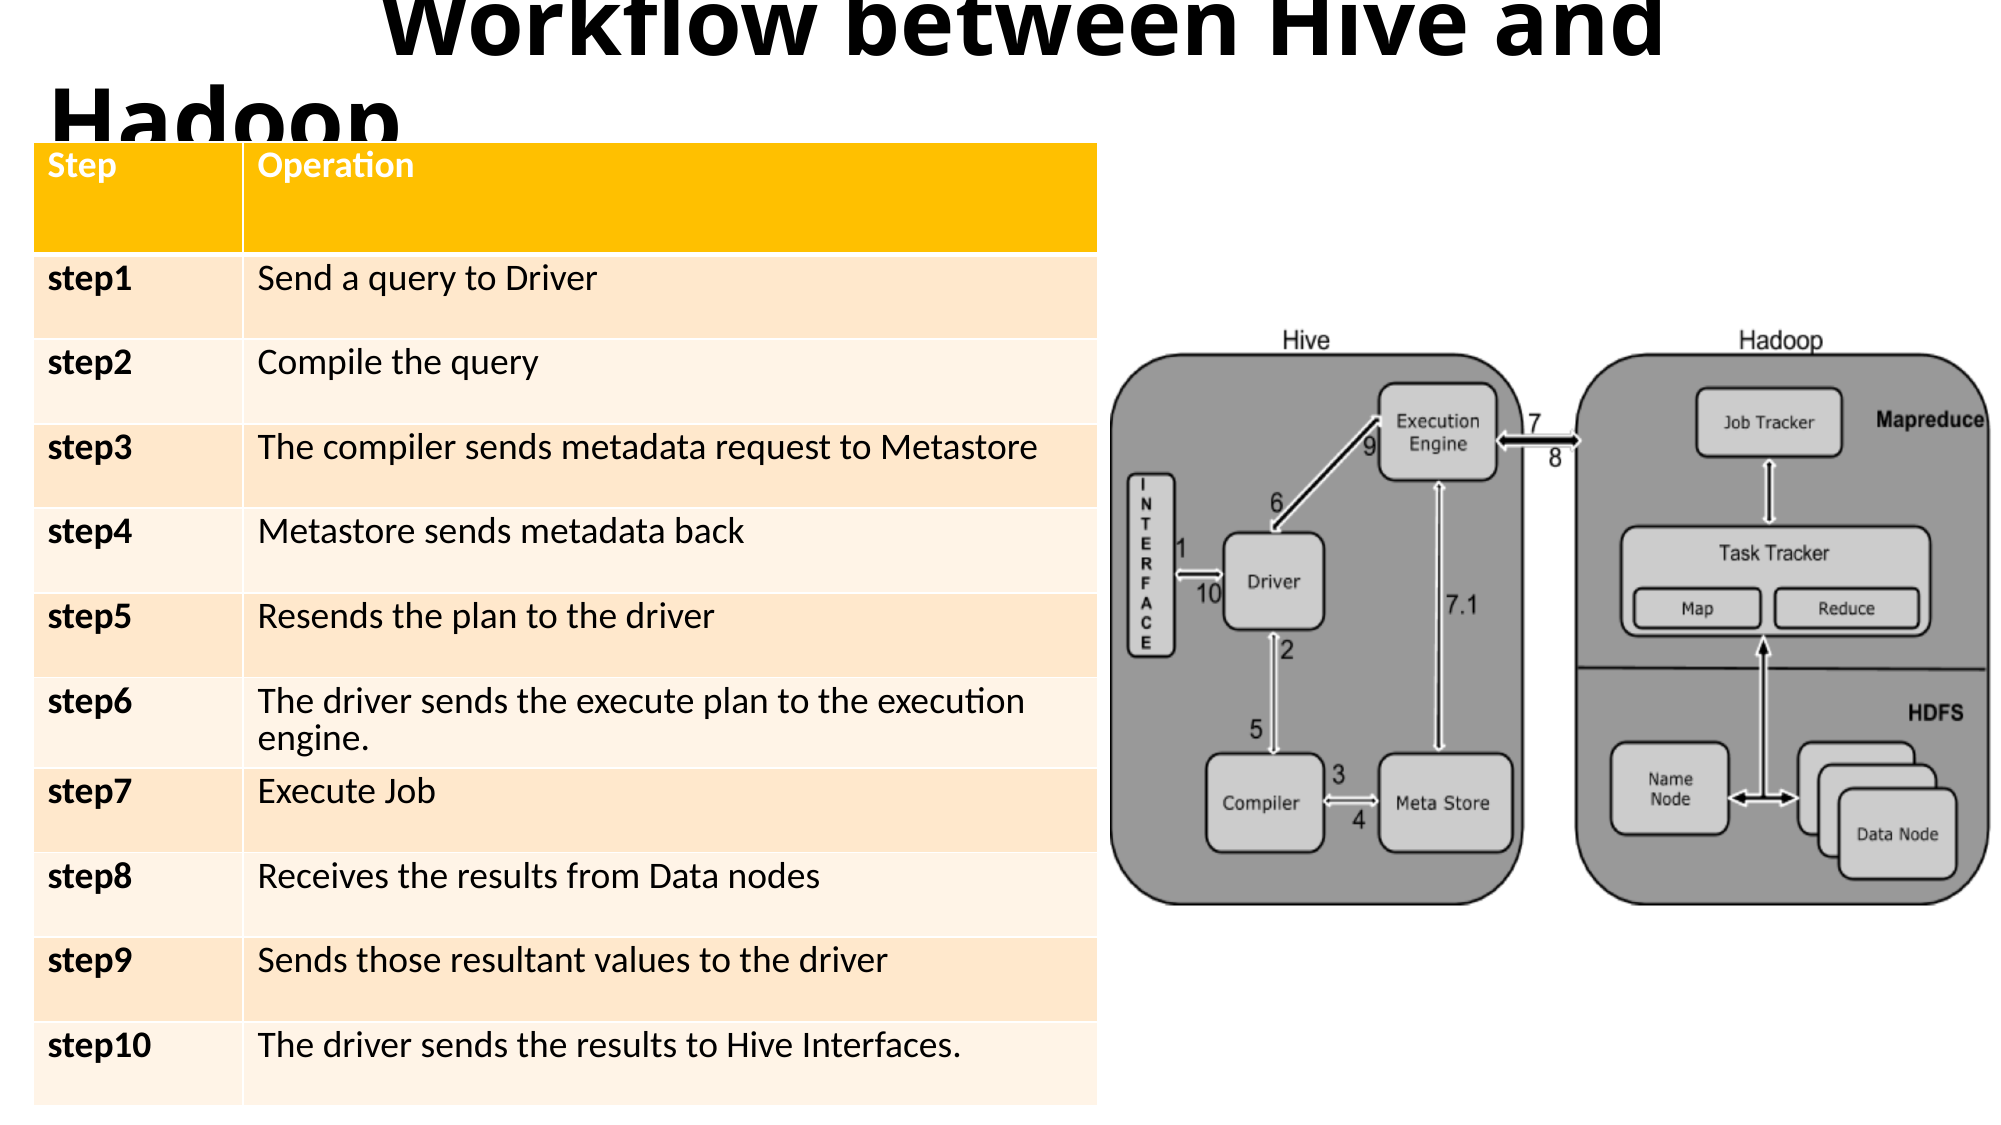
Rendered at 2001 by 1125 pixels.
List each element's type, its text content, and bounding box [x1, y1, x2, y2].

table_cell step9 [34, 938, 242, 1021]
table_cell step4 [34, 509, 242, 592]
table_cell Resends the plan to the driver [244, 594, 1075, 677]
table_cell step6 [34, 678, 242, 767]
table_cell step1 [34, 257, 242, 338]
table_header Step [34, 143, 242, 252]
title Workflow between Hive and Hadoop [32, 0, 1758, 185]
table_cell step10 [34, 1023, 242, 1105]
table_cell The compiler sends metadata request to Metastore [244, 425, 1075, 507]
table_cell Send a query to Driver [244, 257, 1097, 338]
table_cell Execute Job [244, 769, 1075, 852]
table_cell The driver sends the execute plan to the execution engine. [244, 678, 1075, 767]
table_cell step8 [34, 853, 242, 936]
table_cell step5 [34, 594, 242, 677]
table_cell Metastore sends metadata back [244, 509, 1075, 592]
table_cell Sends those resultant values to the driver [244, 938, 1097, 1021]
table_cell step7 [34, 769, 242, 852]
table_header Operation [244, 143, 1097, 252]
table_cell step3 [34, 425, 242, 507]
table_cell Receives the results from Data nodes [244, 853, 1075, 936]
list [1075, 291, 2000, 936]
table_cell step2 [34, 340, 242, 423]
table_cell Compile the query [244, 340, 1075, 423]
table_cell The driver sends the results to Hive Interfaces. [244, 1023, 1097, 1105]
